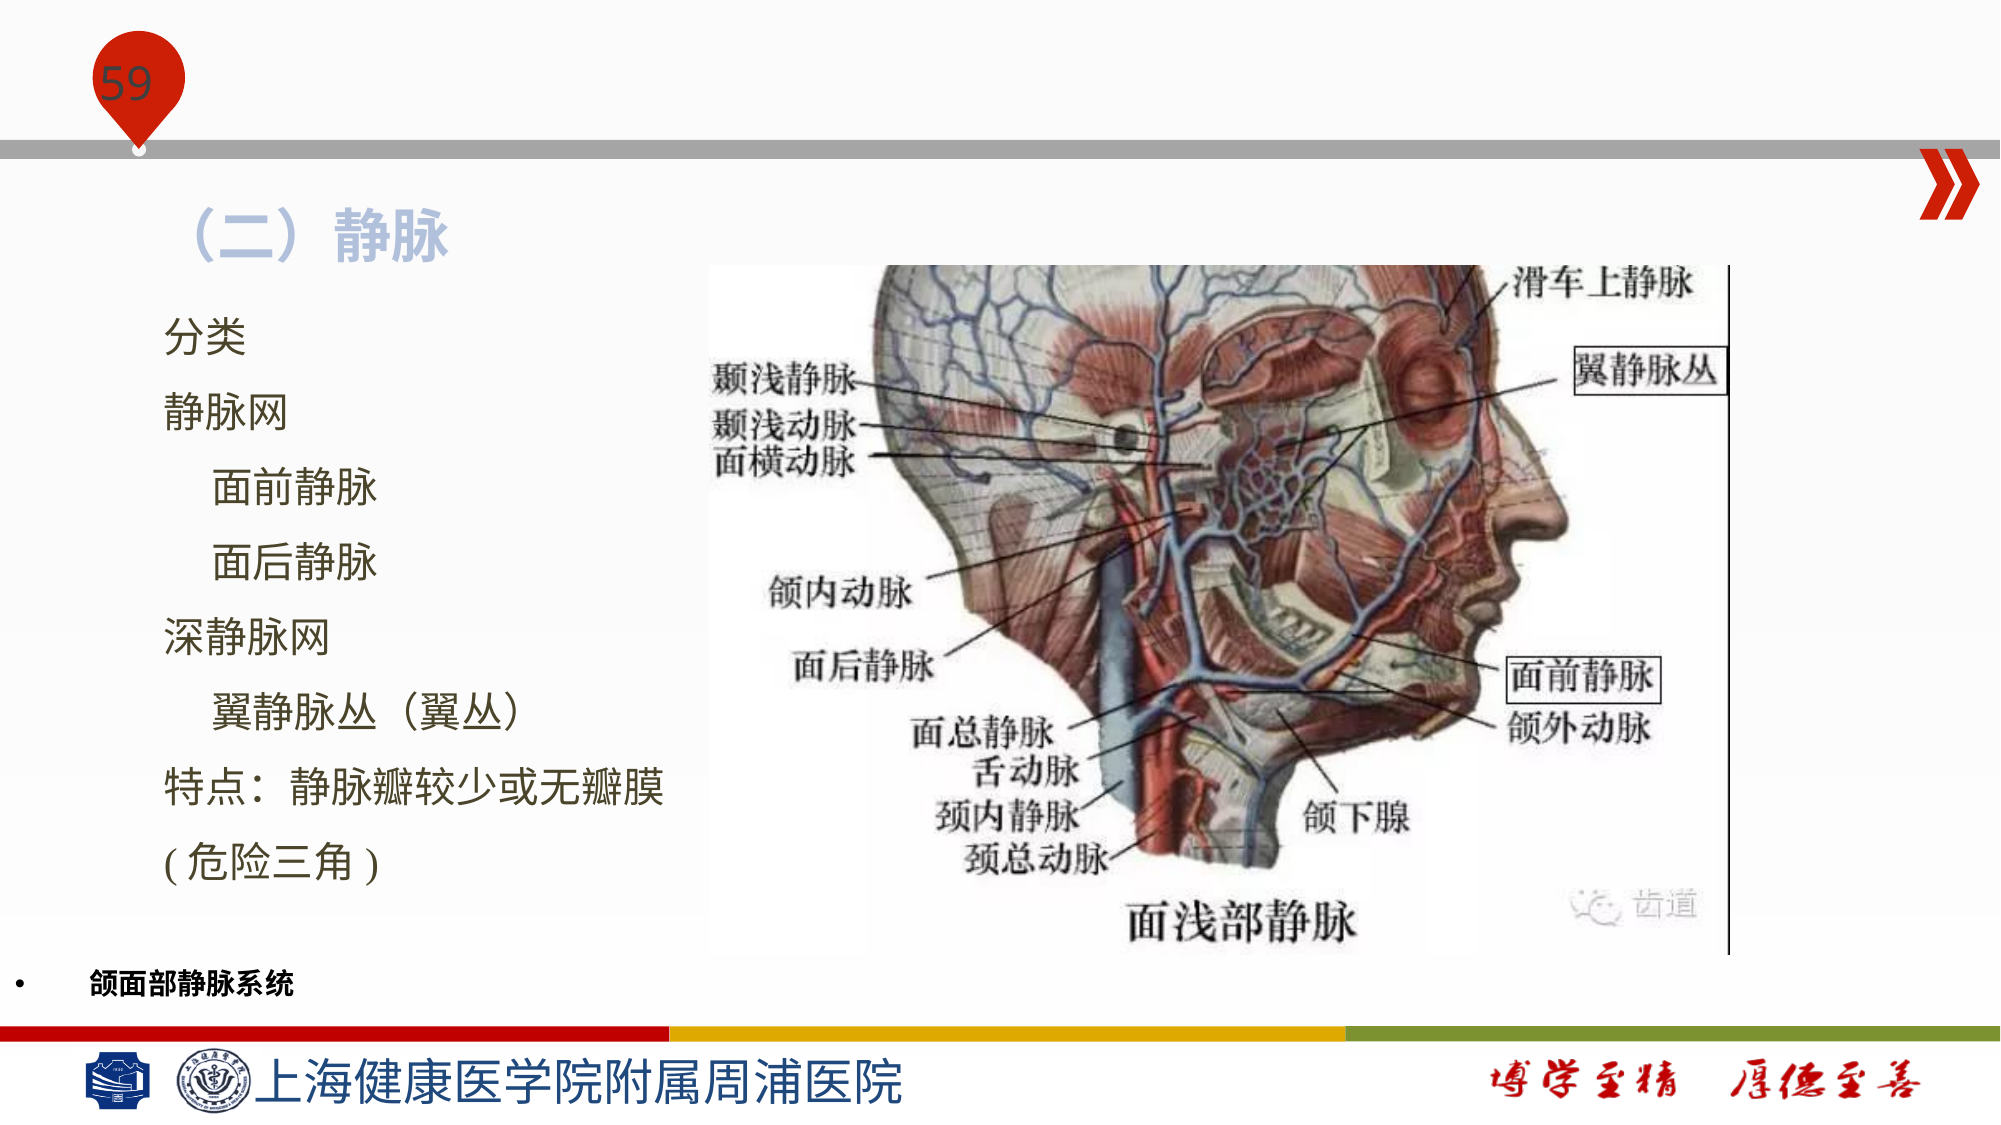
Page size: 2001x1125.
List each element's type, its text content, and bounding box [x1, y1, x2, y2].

text_box （二）静脉 [144, 156, 466, 277]
picture [1458, 1043, 1955, 1124]
text_box 分类 静脉网 面前静脉 面后静脉 深静脉网 翼静脉丛（翼丛） 特点：静脉瓣较少或无瓣膜(危险三角) [155, 277, 703, 894]
picture [70, 1042, 260, 1121]
list 颌面部静脉系统 [0, 938, 865, 1011]
picture [708, 265, 1730, 955]
